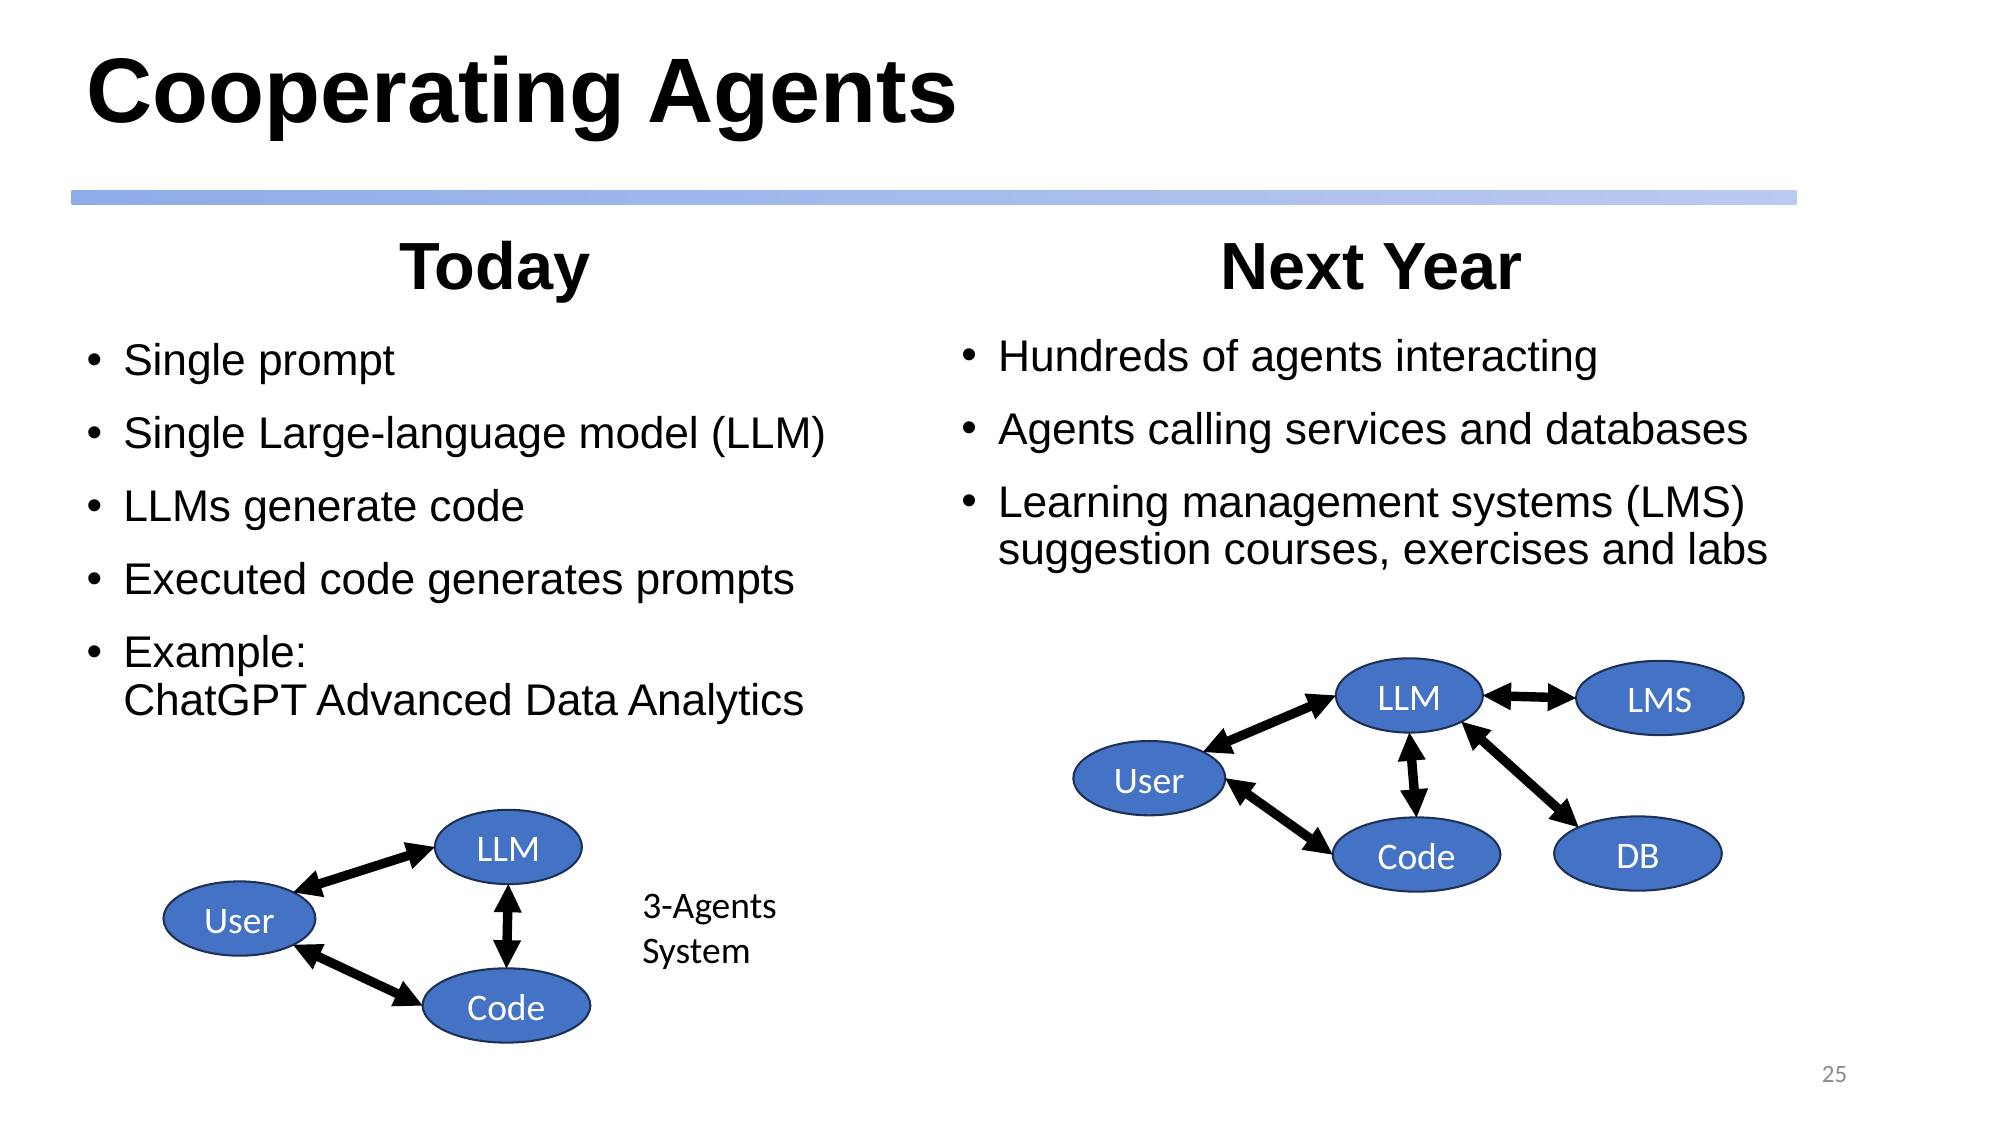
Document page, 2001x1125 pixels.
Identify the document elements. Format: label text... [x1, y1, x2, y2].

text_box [293, 846, 435, 893]
text_box Code [1331, 816, 1502, 893]
list Next Year [946, 175, 1797, 312]
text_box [293, 944, 423, 1006]
title Cooperating Agents [71, 0, 1797, 184]
list Hundreds of agents interacting Agents calling services and databases Learning management systems (LMS) suggestion courses, exercises and labs [946, 325, 1797, 622]
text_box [1409, 732, 1417, 818]
list Single prompt Single Large-language model (LLM) LLMs generate code Executed code generates prompts Example: ChatGPT Advanced Data Analytics [71, 330, 918, 742]
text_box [1225, 778, 1333, 855]
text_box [1482, 695, 1576, 699]
text_box User [1072, 739, 1227, 817]
text_box LLM [1334, 657, 1484, 734]
text_box 3-Agents System [627, 873, 792, 979]
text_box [1202, 695, 1336, 752]
text_box User [162, 880, 317, 957]
text_box LMS [1575, 659, 1745, 737]
list Today [71, 175, 918, 312]
text_box DB [1553, 815, 1723, 892]
text_box Code [421, 967, 592, 1044]
slide_number 25 [1412, 1042, 1863, 1103]
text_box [1461, 721, 1579, 828]
text_box LLM [433, 808, 583, 886]
